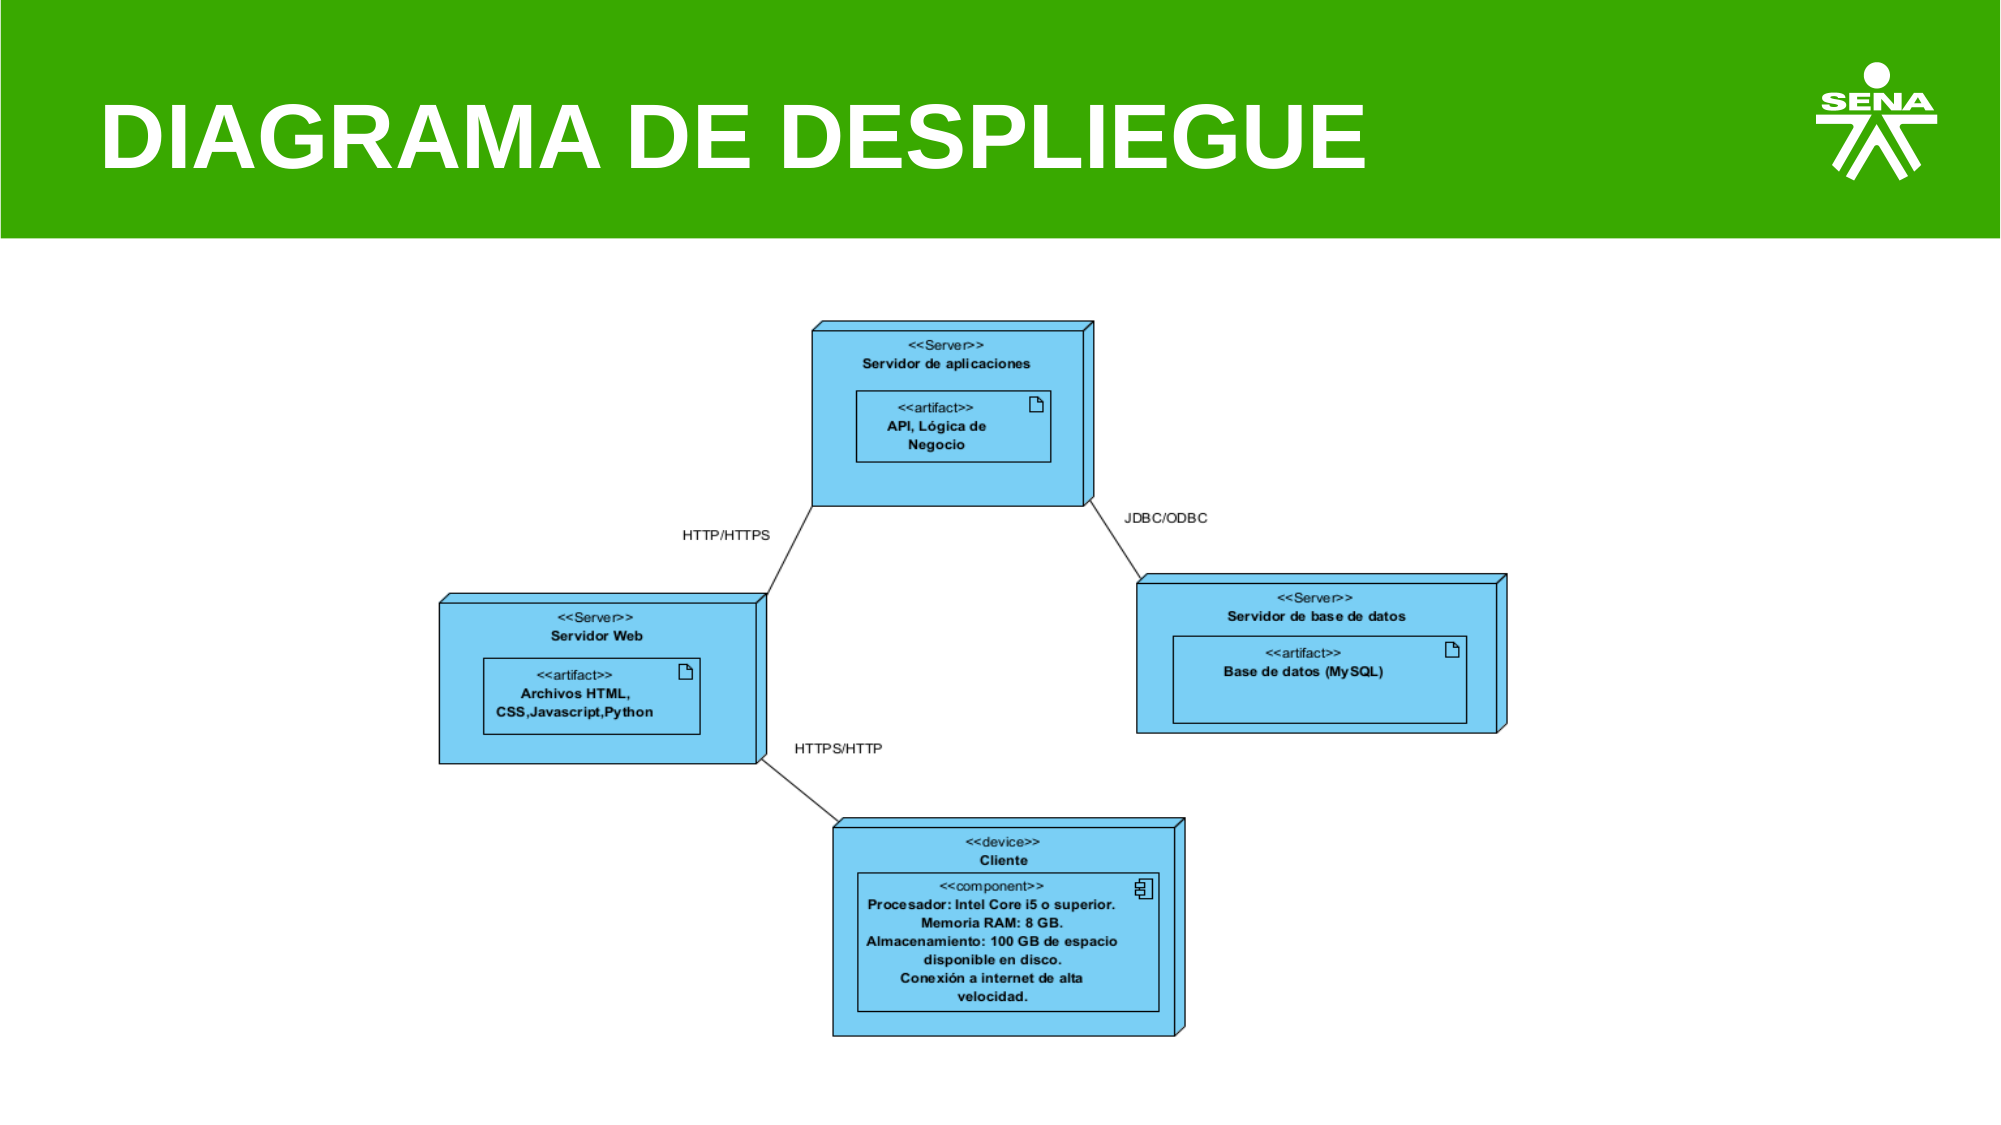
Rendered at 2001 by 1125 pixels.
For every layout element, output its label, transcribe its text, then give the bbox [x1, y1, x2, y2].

picture [0, 0, 2001, 1125]
title DIAGRAMA DE DESPLIEGUE [99, 88, 1900, 189]
